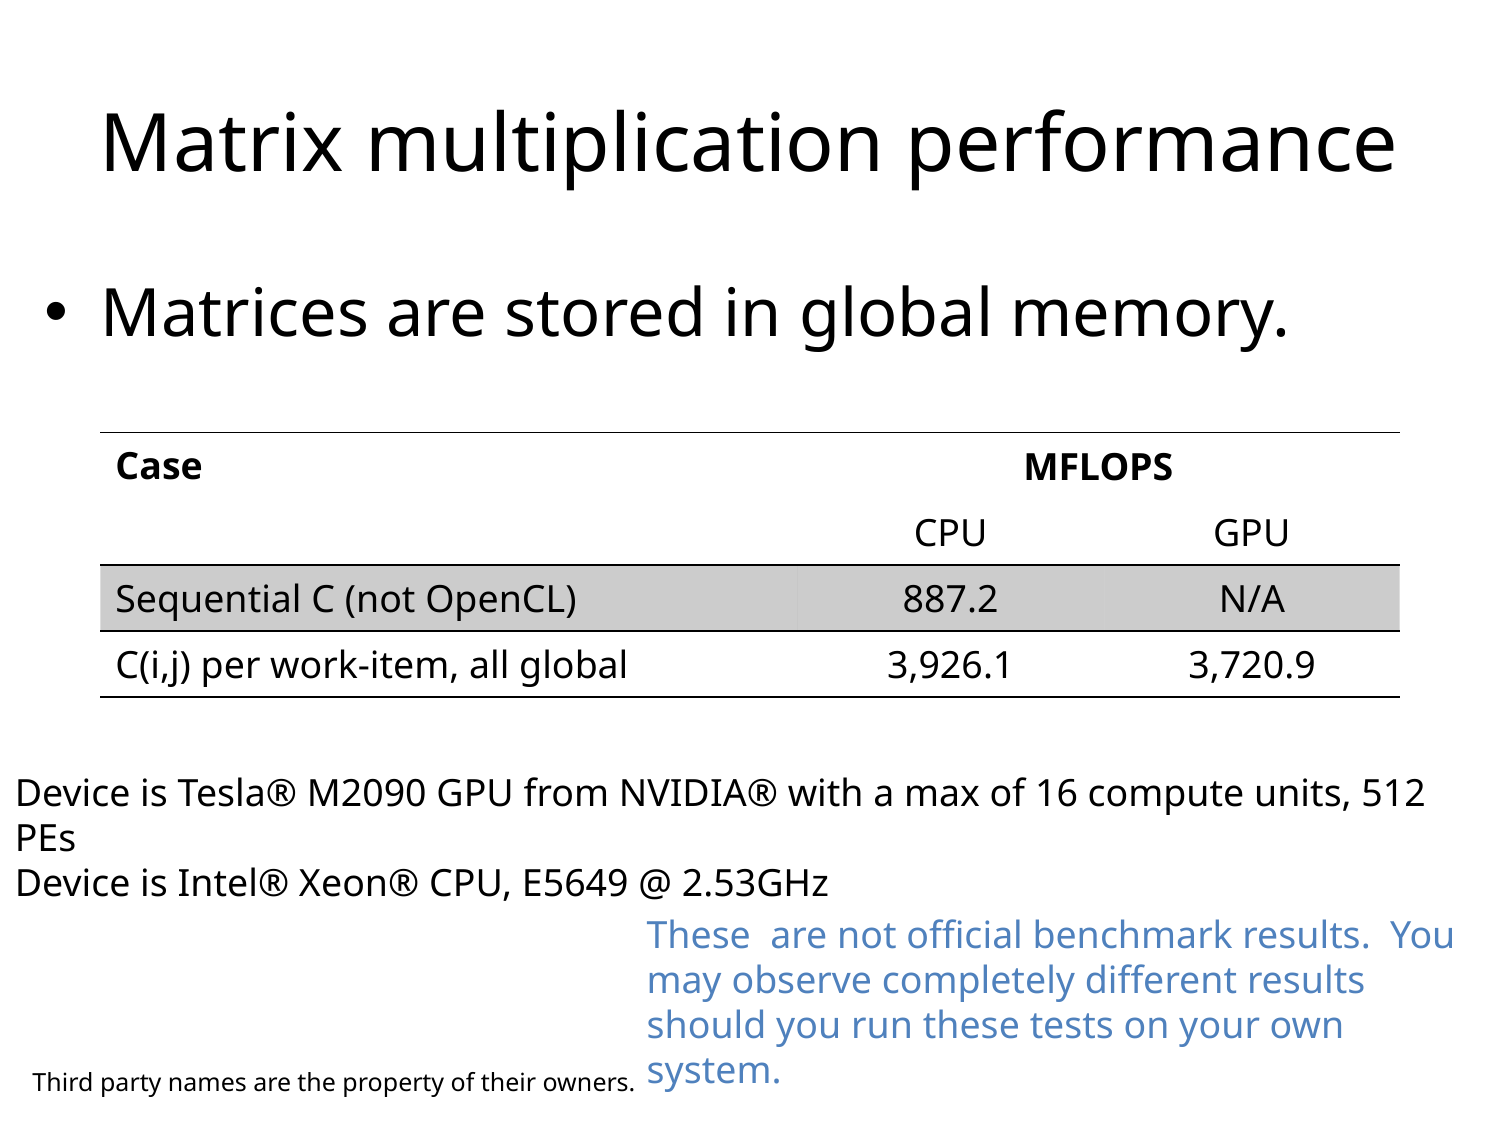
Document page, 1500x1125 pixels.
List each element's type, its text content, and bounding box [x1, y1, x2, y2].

table_cell 887.2 [797, 566, 1104, 630]
table_cell N/A [1104, 566, 1400, 630]
table_cell GPU [1104, 499, 1400, 564]
table_cell Sequential C (not OpenCL) [100, 566, 797, 630]
table_cell C(i,j) per work-item, all global [100, 632, 797, 696]
text_box These are not official benchmark results. You may observe completely different results should you run these tests on your own system. [631, 903, 1489, 1125]
table_header Case [100, 433, 797, 564]
table_cell 3,926.1 [797, 632, 1104, 696]
title Matrix multiplication performance [75, 45, 1425, 233]
text_box Device is Tesla® M2090 GPU from NVIDIA® with a max of 16 compute units, 512 PEs Device is Intel® Xeon® CPU, E5649 @ 2.53GHz [0, 761, 1459, 912]
list Matrices are stored in global memory. [29, 262, 1471, 398]
text_box Third party names are the property of their owners. [17, 1058, 631, 1125]
table_header MFLOPS [797, 433, 1400, 499]
table_cell 3,720.9 [1104, 632, 1400, 696]
table_cell CPU [797, 499, 1104, 564]
